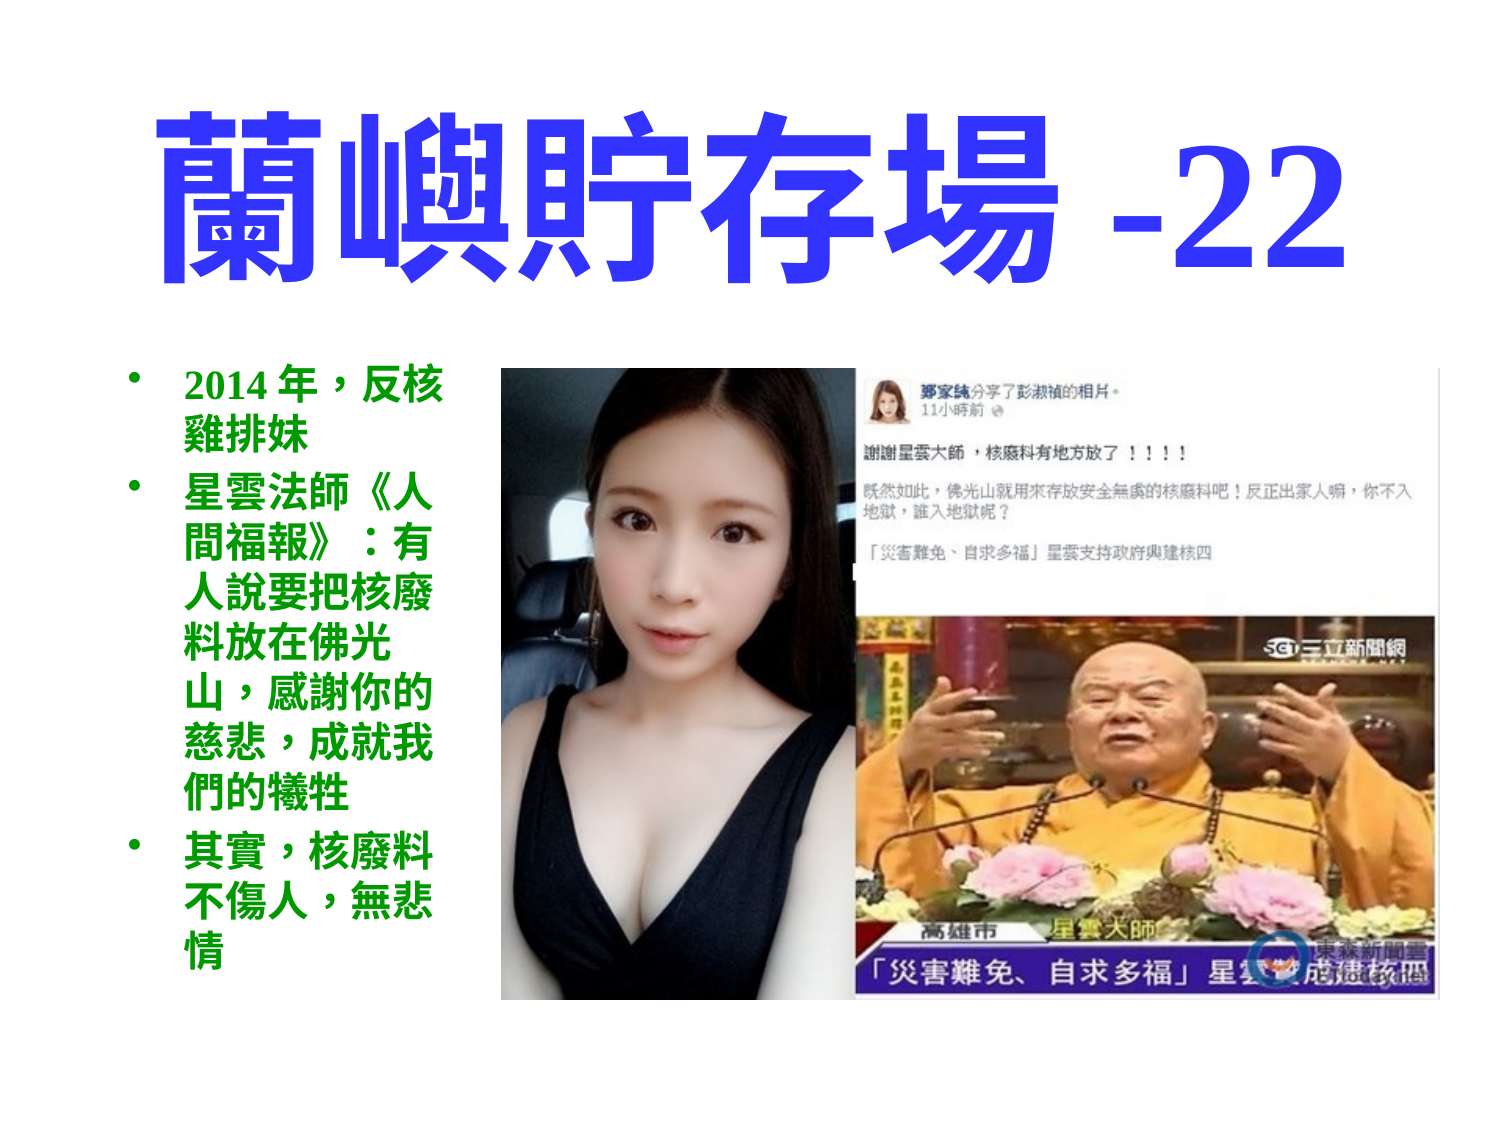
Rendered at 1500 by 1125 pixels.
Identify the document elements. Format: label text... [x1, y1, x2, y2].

title 蘭嶼貯存場-22 [112, 99, 1388, 288]
list 2014年，反核雞排妹 星雲法師《人間福報》：有人說要把核廢料放在佛光山，感謝你的慈悲，成就我們的犧牲 其實，核廢料不傷人，無悲情 [112, 350, 491, 1000]
picture [501, 368, 1440, 1001]
